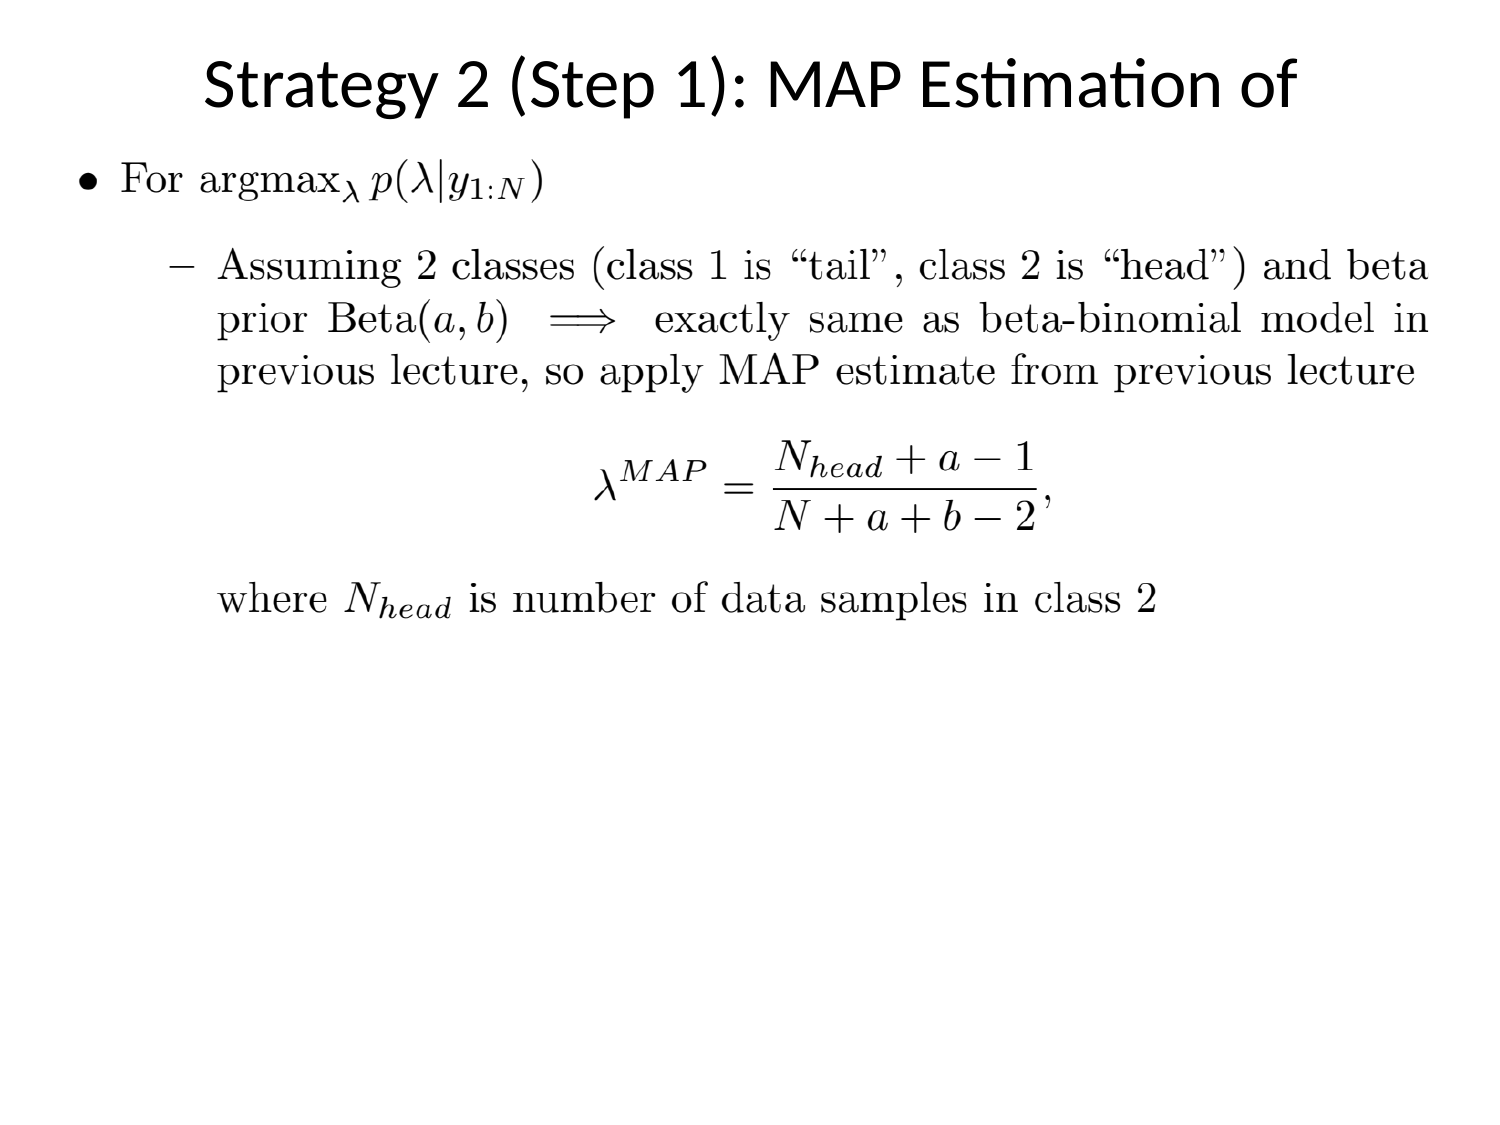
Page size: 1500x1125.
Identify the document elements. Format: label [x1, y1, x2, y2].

picture [77, 157, 1429, 648]
